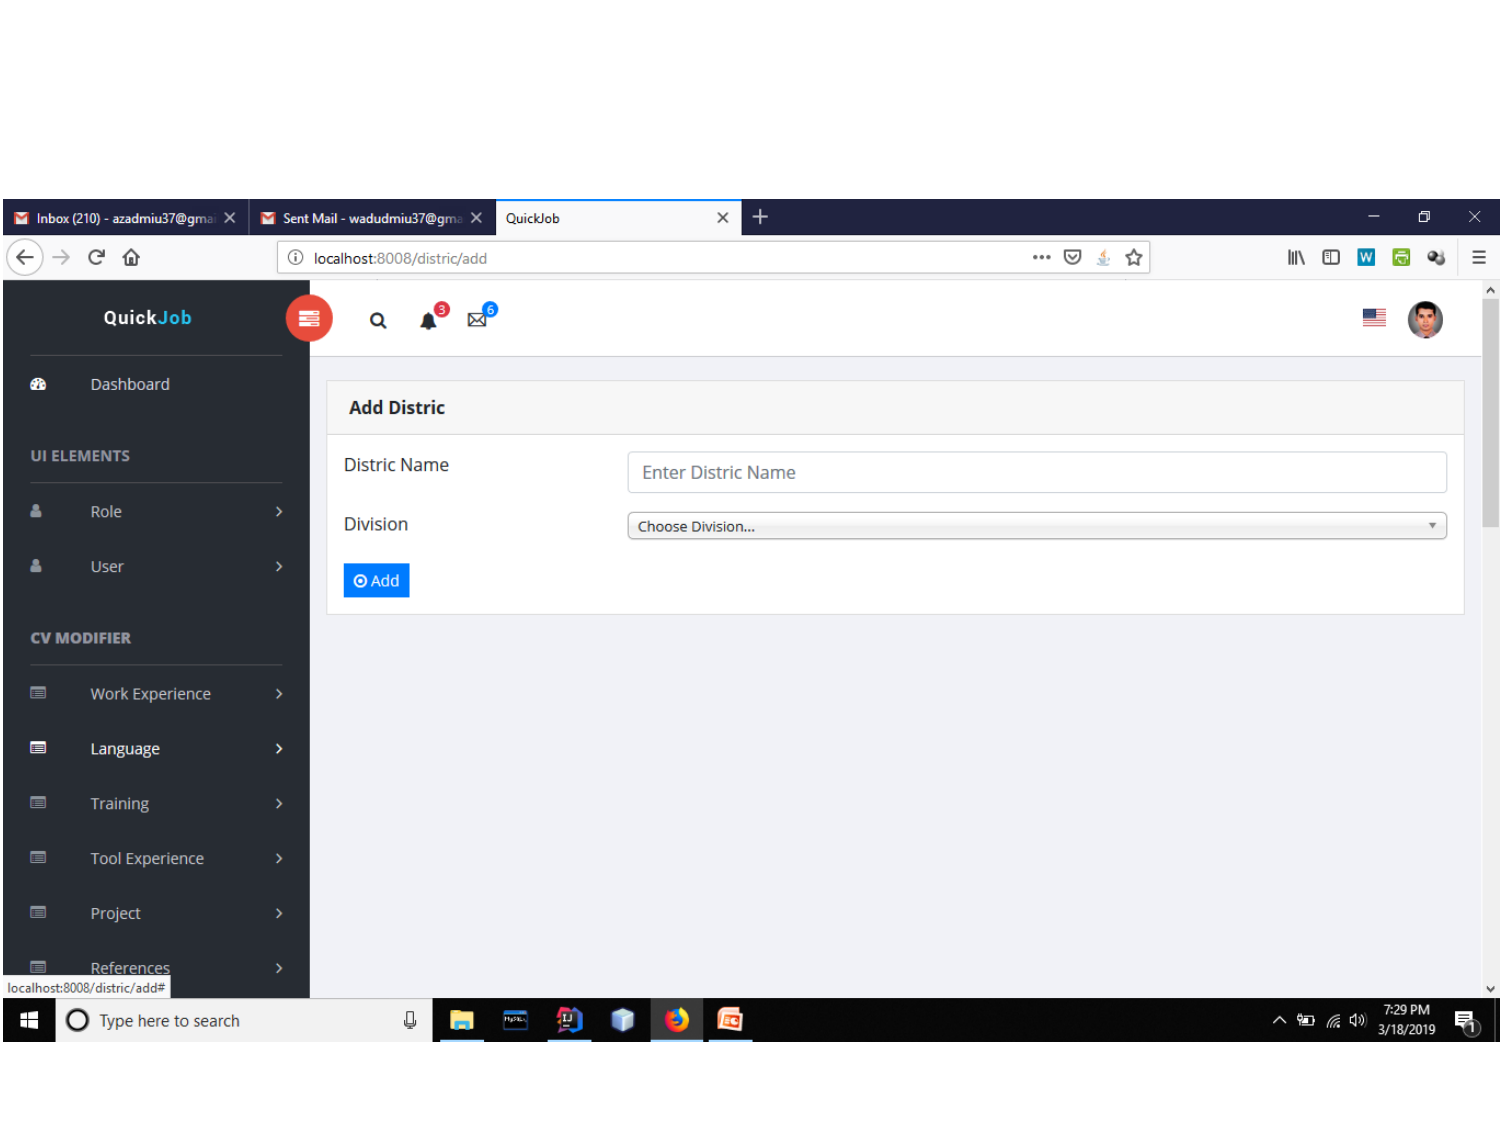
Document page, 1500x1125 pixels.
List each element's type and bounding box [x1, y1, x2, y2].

picture [2, 199, 1500, 1042]
